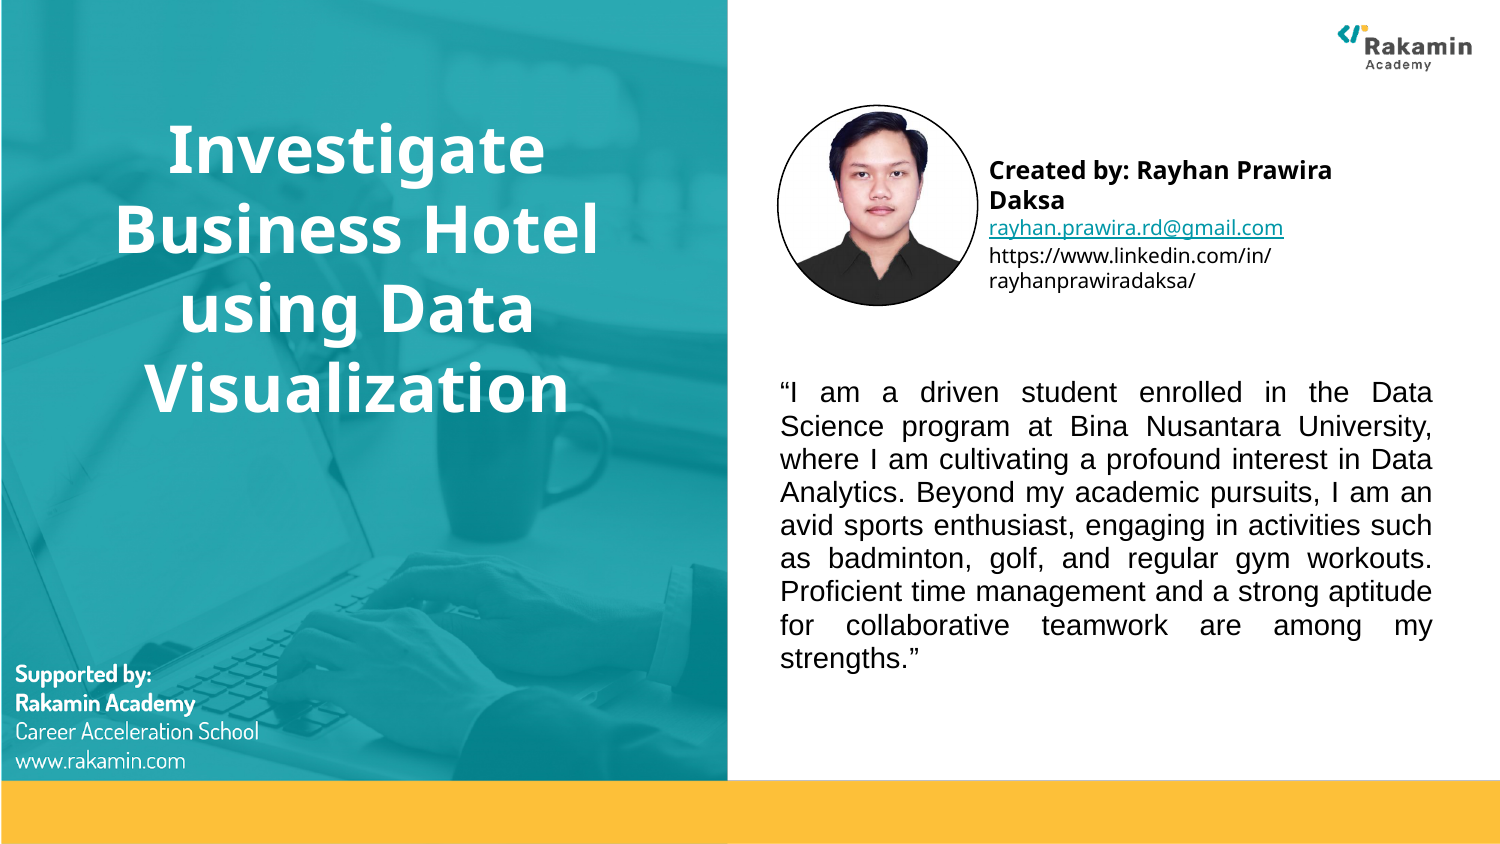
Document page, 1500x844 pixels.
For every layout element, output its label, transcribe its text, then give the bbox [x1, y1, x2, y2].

title Investigate Business Hotel using Data Visualization [51, 190, 665, 520]
picture [0, 0, 1500, 844]
subtitle “I am a driven student enrolled in the Data Science program at Bina Nusantara University, where I am cultivating a profound interest in Data Analytics. Beyond my academic pursuits, I am an avid sports enthusiast, engaging in activities such as badminton, golf, and regular gym workouts. Proficient time management and a strong aptitude for collaborative teamwork are among my strengths.” [765, 361, 1449, 739]
text_box Created by: Rayhan Prawira Daksa rayhan.prawira.rd@gmail.com https://www.linkedin.com/in/rayhanprawiradaksa/ [982, 149, 1372, 280]
